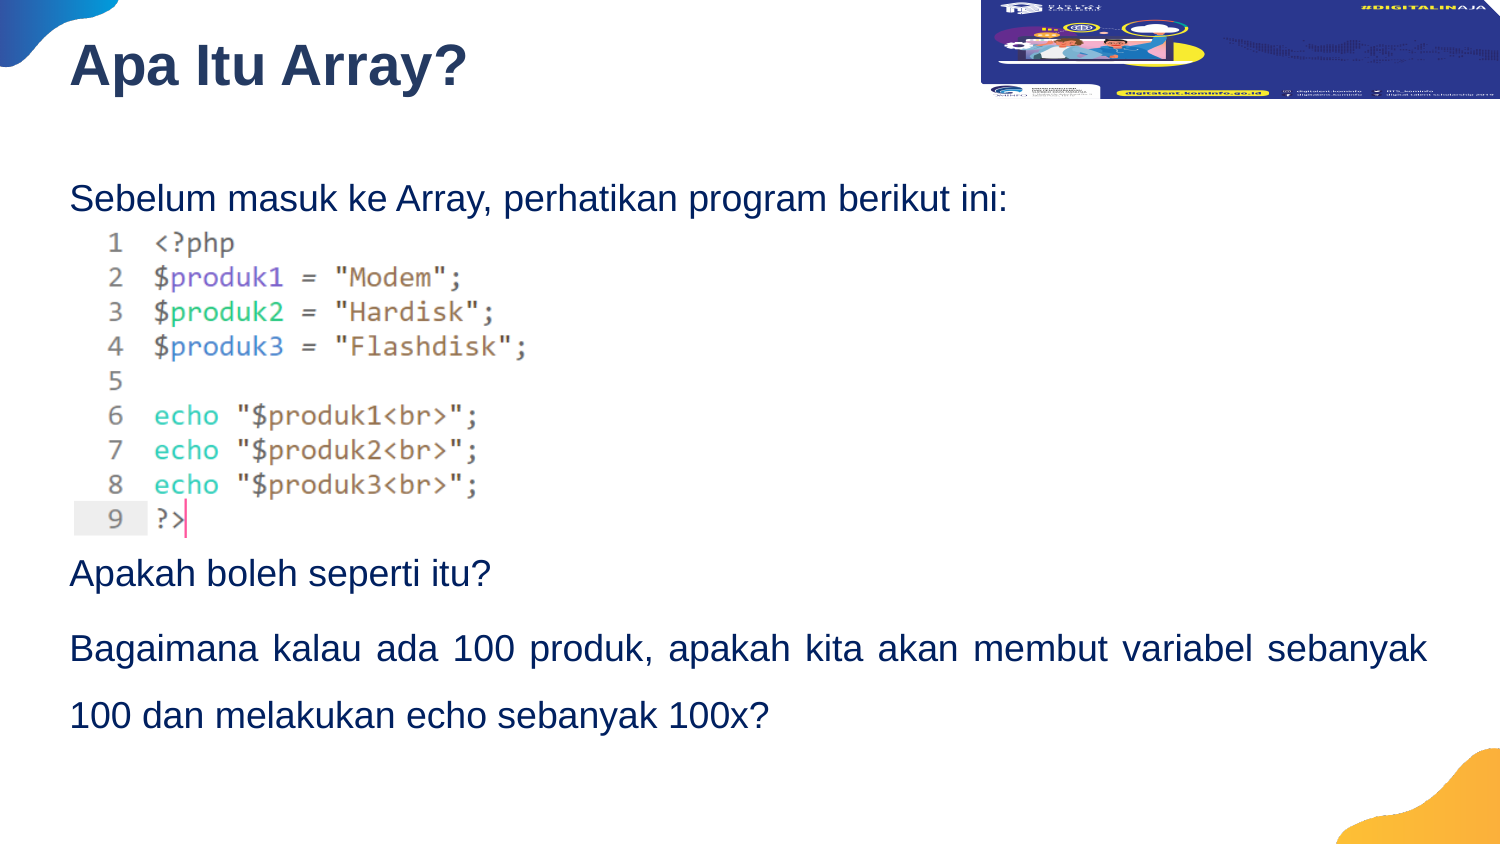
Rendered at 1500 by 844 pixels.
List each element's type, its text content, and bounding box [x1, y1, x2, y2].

picture [980, 0, 1500, 100]
picture [1334, 740, 1500, 844]
text_box Sebelum masuk ke Array, perhatikan program berikut ini: Apakah boleh seperti itu? Bagaimana kalau ada 100 produk, apakah kita akan membut variabel sebanyak 100 dan melakukan echo sebanyak 100x? [54, 143, 1443, 776]
picture [0, 0, 120, 73]
picture [74, 227, 683, 538]
text_box Apa Itu Array? [54, 19, 977, 105]
